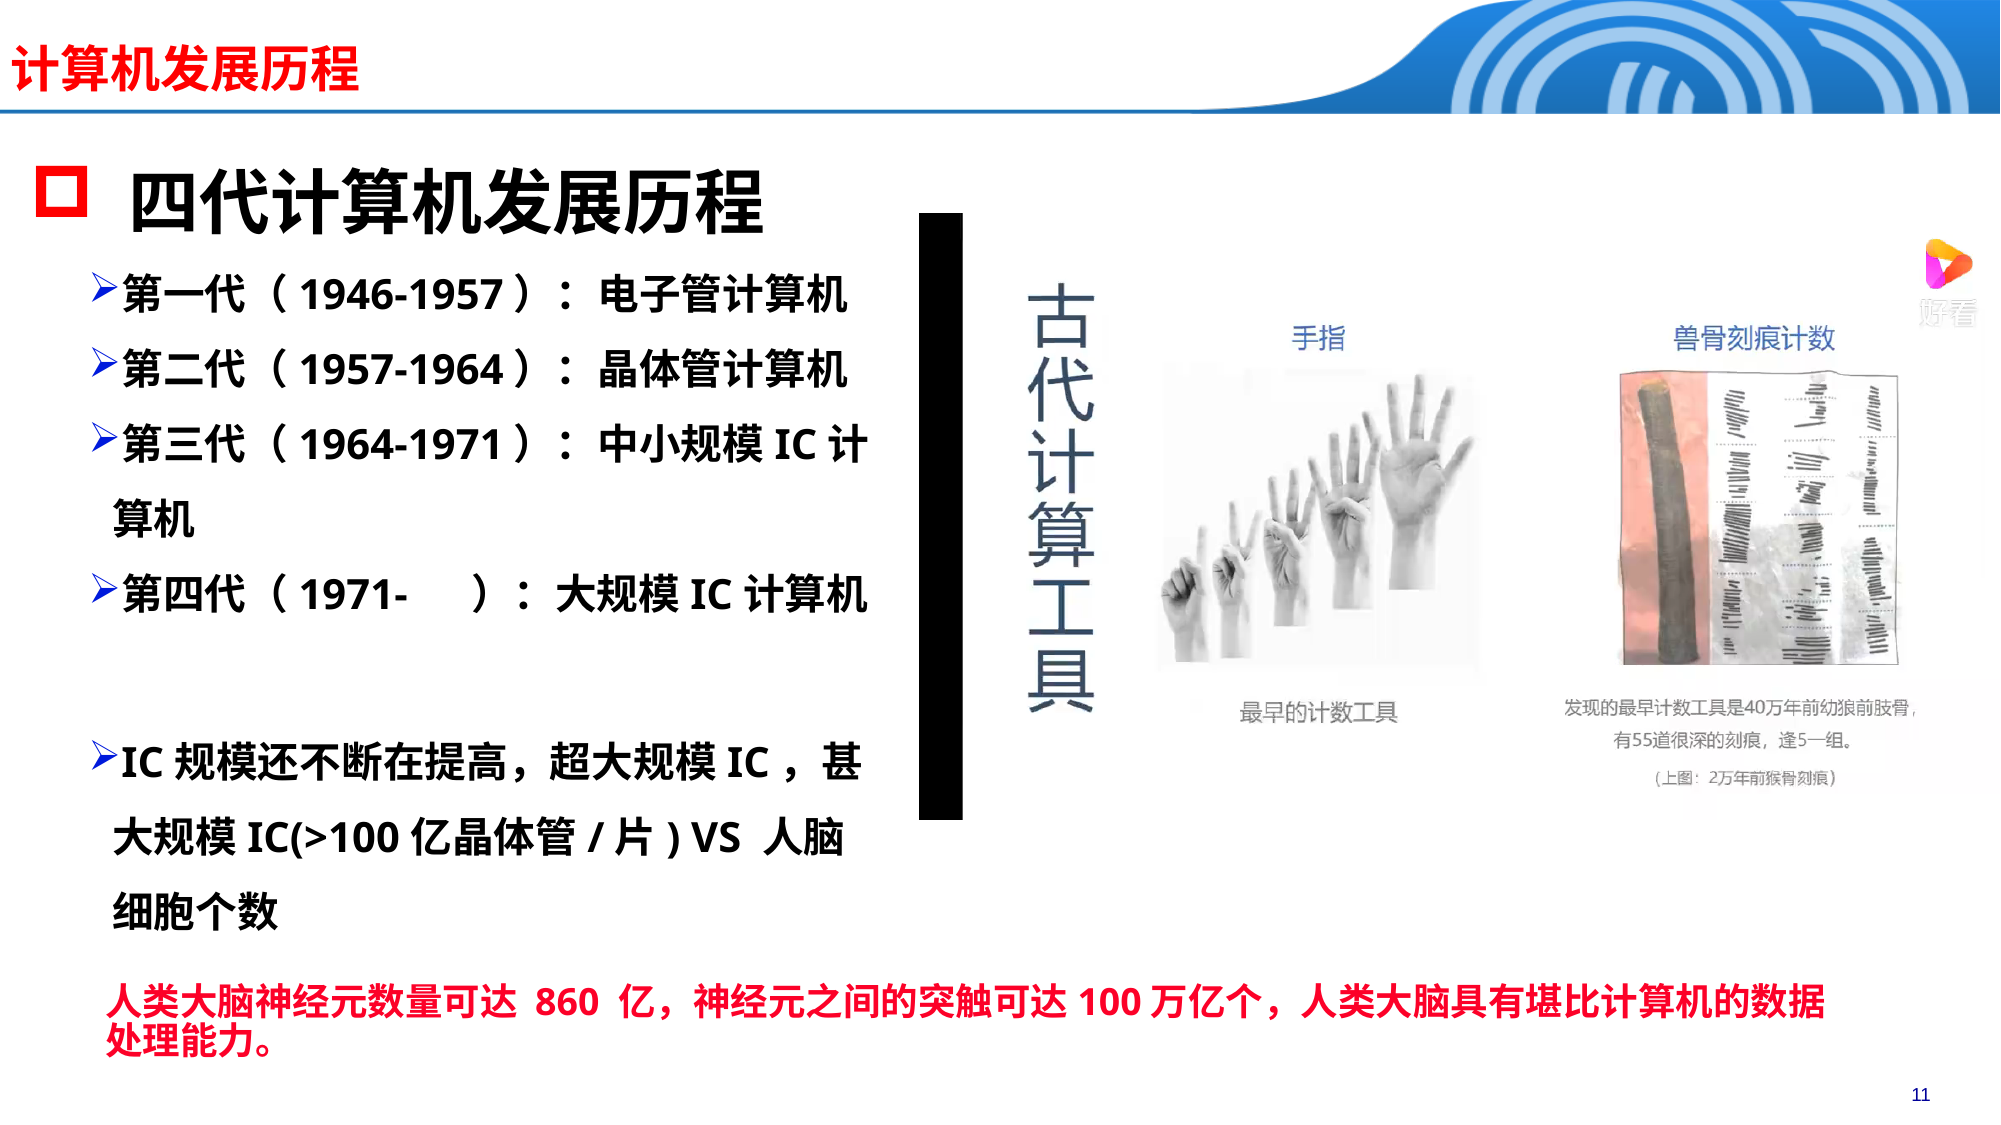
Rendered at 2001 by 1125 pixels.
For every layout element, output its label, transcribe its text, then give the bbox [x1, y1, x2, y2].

picture [0, 0, 2000, 114]
list 四代计算机发展历程 第一代（1946-1957）：电子管计算机 第二代（1957-1964）：晶体管计算机 第三代（1964-1971）：中小规模IC计算机 第四代（1971- ）：大规模IC计算机 IC规模还不断在提高，超大规模IC，甚大规模IC(>100亿晶体管/片) VS 人脑细胞个数 [19, 110, 895, 1125]
text_box 人类大脑神经元数量可达 860 亿，神经元之间的突触可达100万亿个，人类大脑具有堪比计算机的数据处理能力。 [90, 977, 1857, 1070]
title 计算机发展历程 [0, 40, 1273, 112]
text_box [918, 212, 2000, 821]
